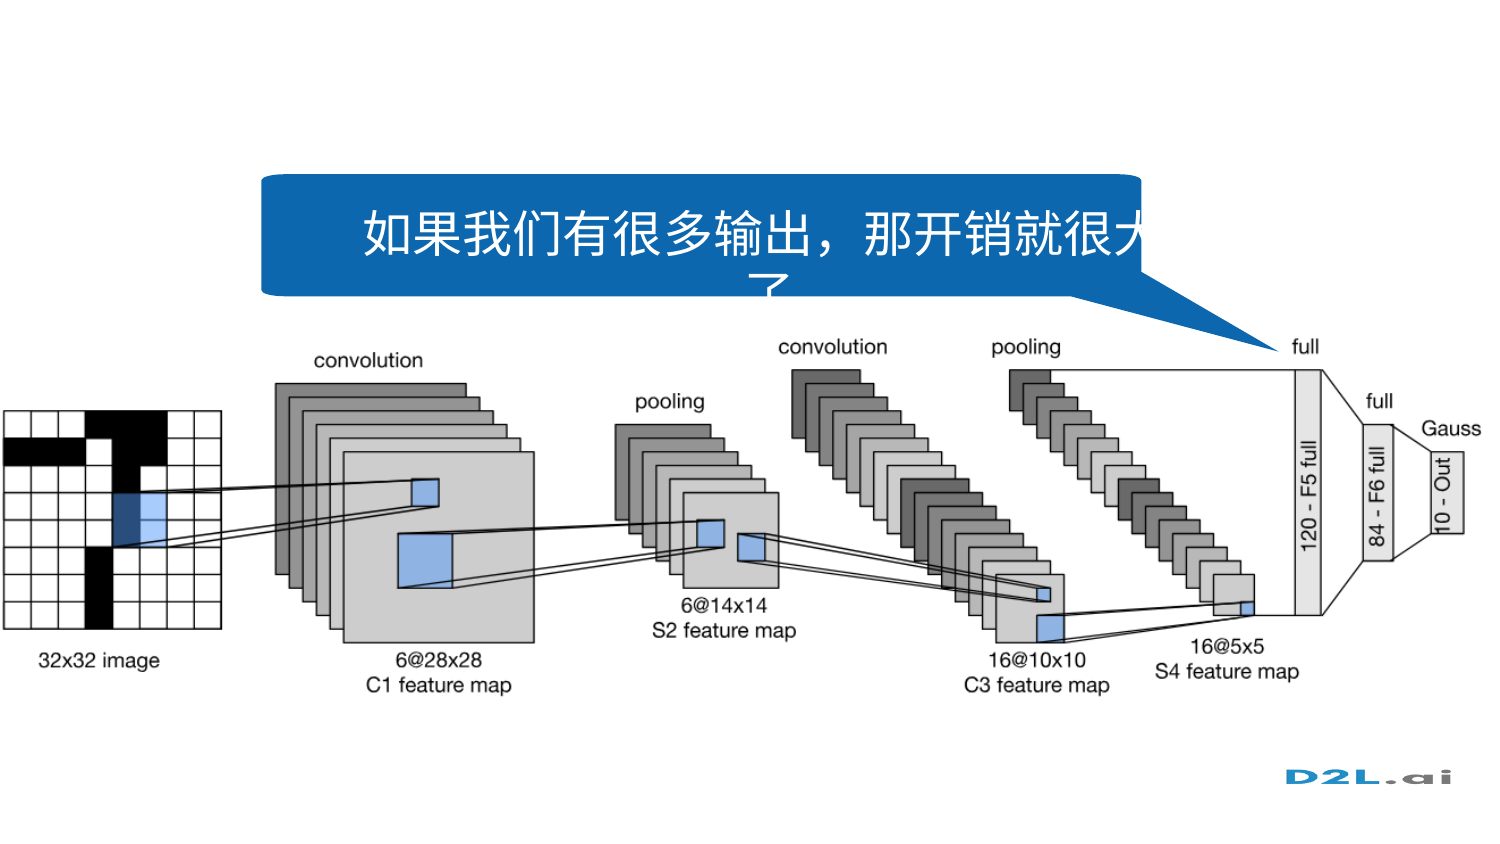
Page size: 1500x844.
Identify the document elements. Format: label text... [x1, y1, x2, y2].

picture [0, 326, 1500, 705]
text_box 如果我们有很多输出，那开销就很大 了 [261, 174, 1235, 326]
picture [1284, 745, 1454, 806]
